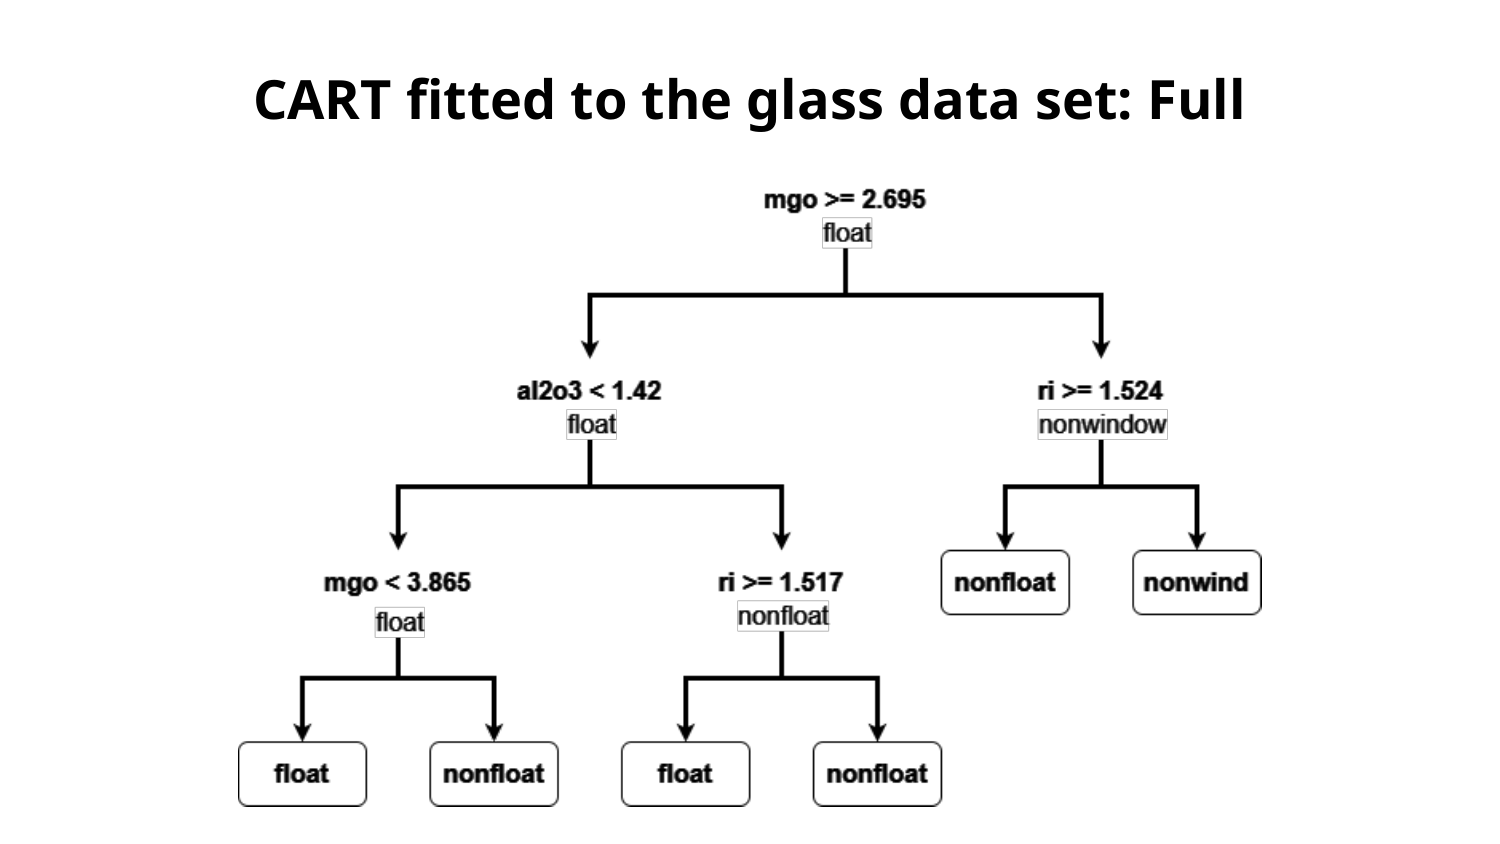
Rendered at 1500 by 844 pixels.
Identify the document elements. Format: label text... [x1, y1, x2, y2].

picture [238, 166, 1262, 808]
title CART fitted to the glass data set: Full [75, 50, 1425, 144]
